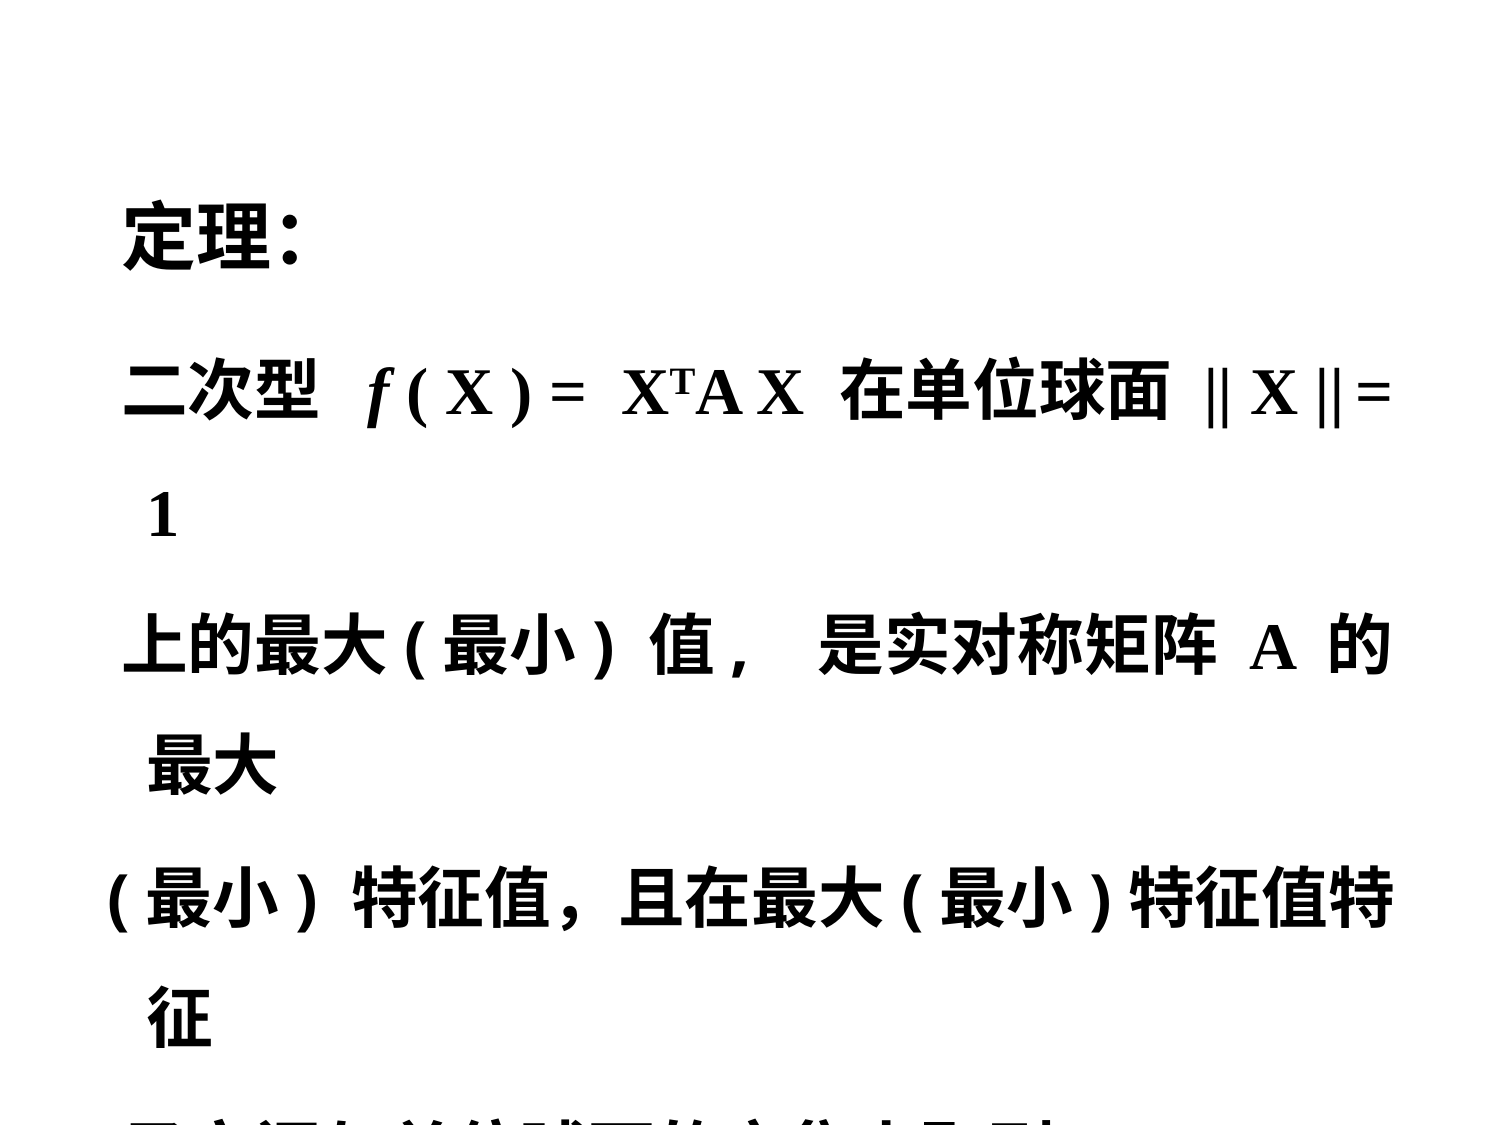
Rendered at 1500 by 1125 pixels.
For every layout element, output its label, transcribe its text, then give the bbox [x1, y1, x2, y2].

list 定理： 二次型 f ( X ) = XTA X 在单位球面 || X || = 1 上的最大(最小) 值, 是实对称矩阵 A 的最大 (最小) 特征值，且在最大(最小)特征值特征 子空间与单位球面的交集上取到. [75, 137, 1425, 1047]
